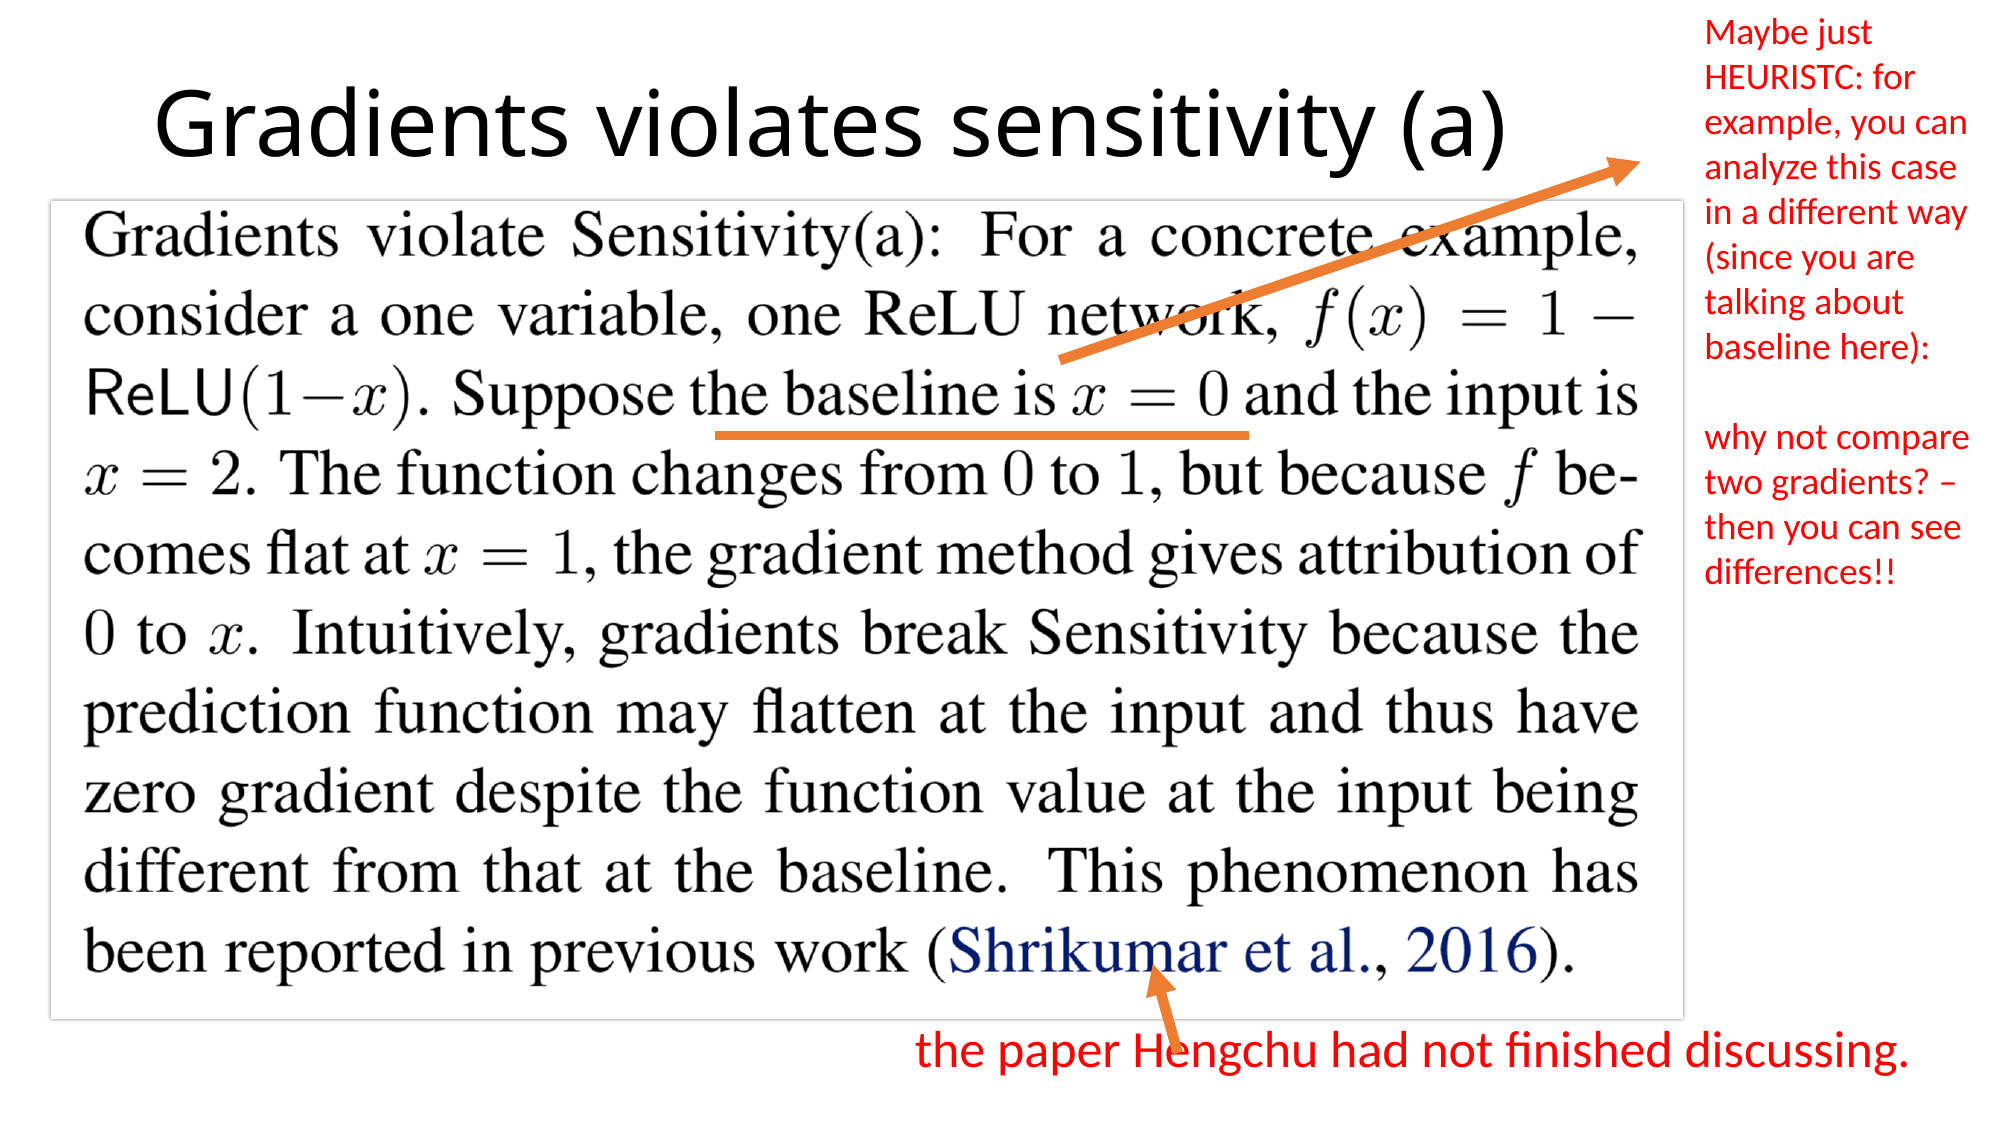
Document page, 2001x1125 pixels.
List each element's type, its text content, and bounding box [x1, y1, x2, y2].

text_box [1152, 963, 1178, 1053]
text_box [1059, 161, 1641, 361]
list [43, 193, 1690, 1026]
text_box the paper Hengchu had not finished discussing. [900, 1008, 1953, 1086]
text_box Maybe just HEURISTC: for example, you can analyze this case in a different way (since you are talking about baseline here): why not compare two gradients? – then you can see differences!! [1689, 0, 2000, 645]
title Gradients violates sensitivity (a) [137, 17, 1689, 193]
